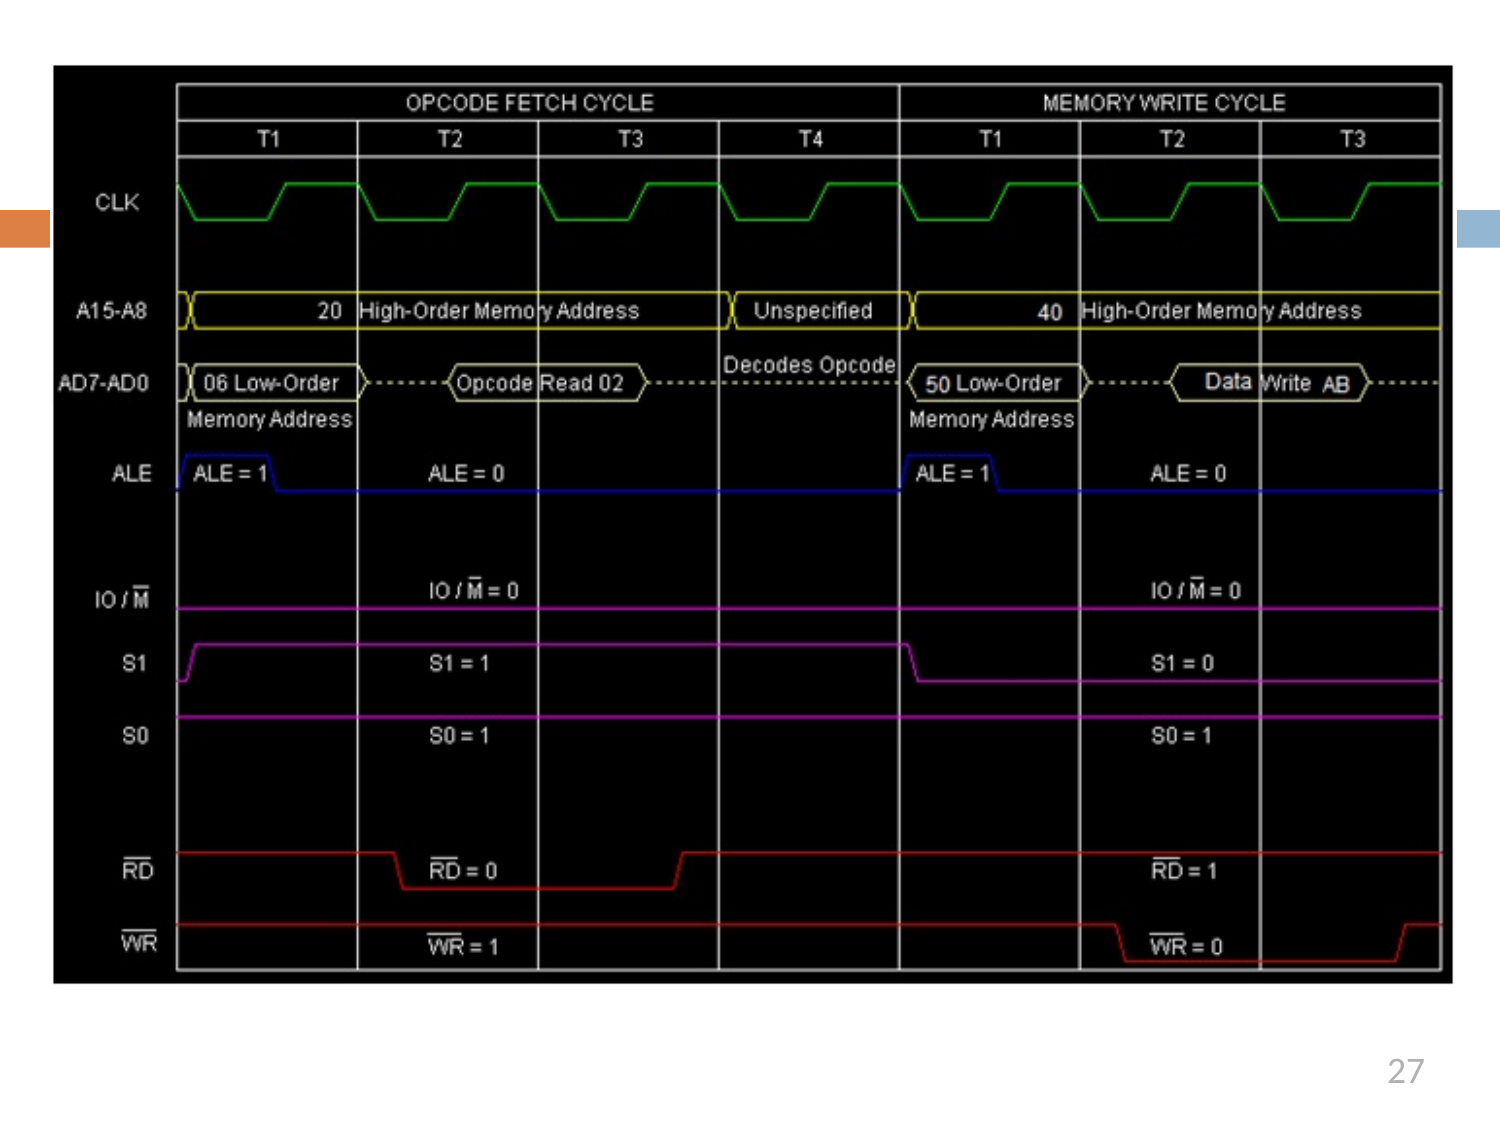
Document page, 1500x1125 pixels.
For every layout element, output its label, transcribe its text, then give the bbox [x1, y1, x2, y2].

picture [49, 62, 1458, 988]
slide_number 27 [1080, 1046, 1425, 1103]
